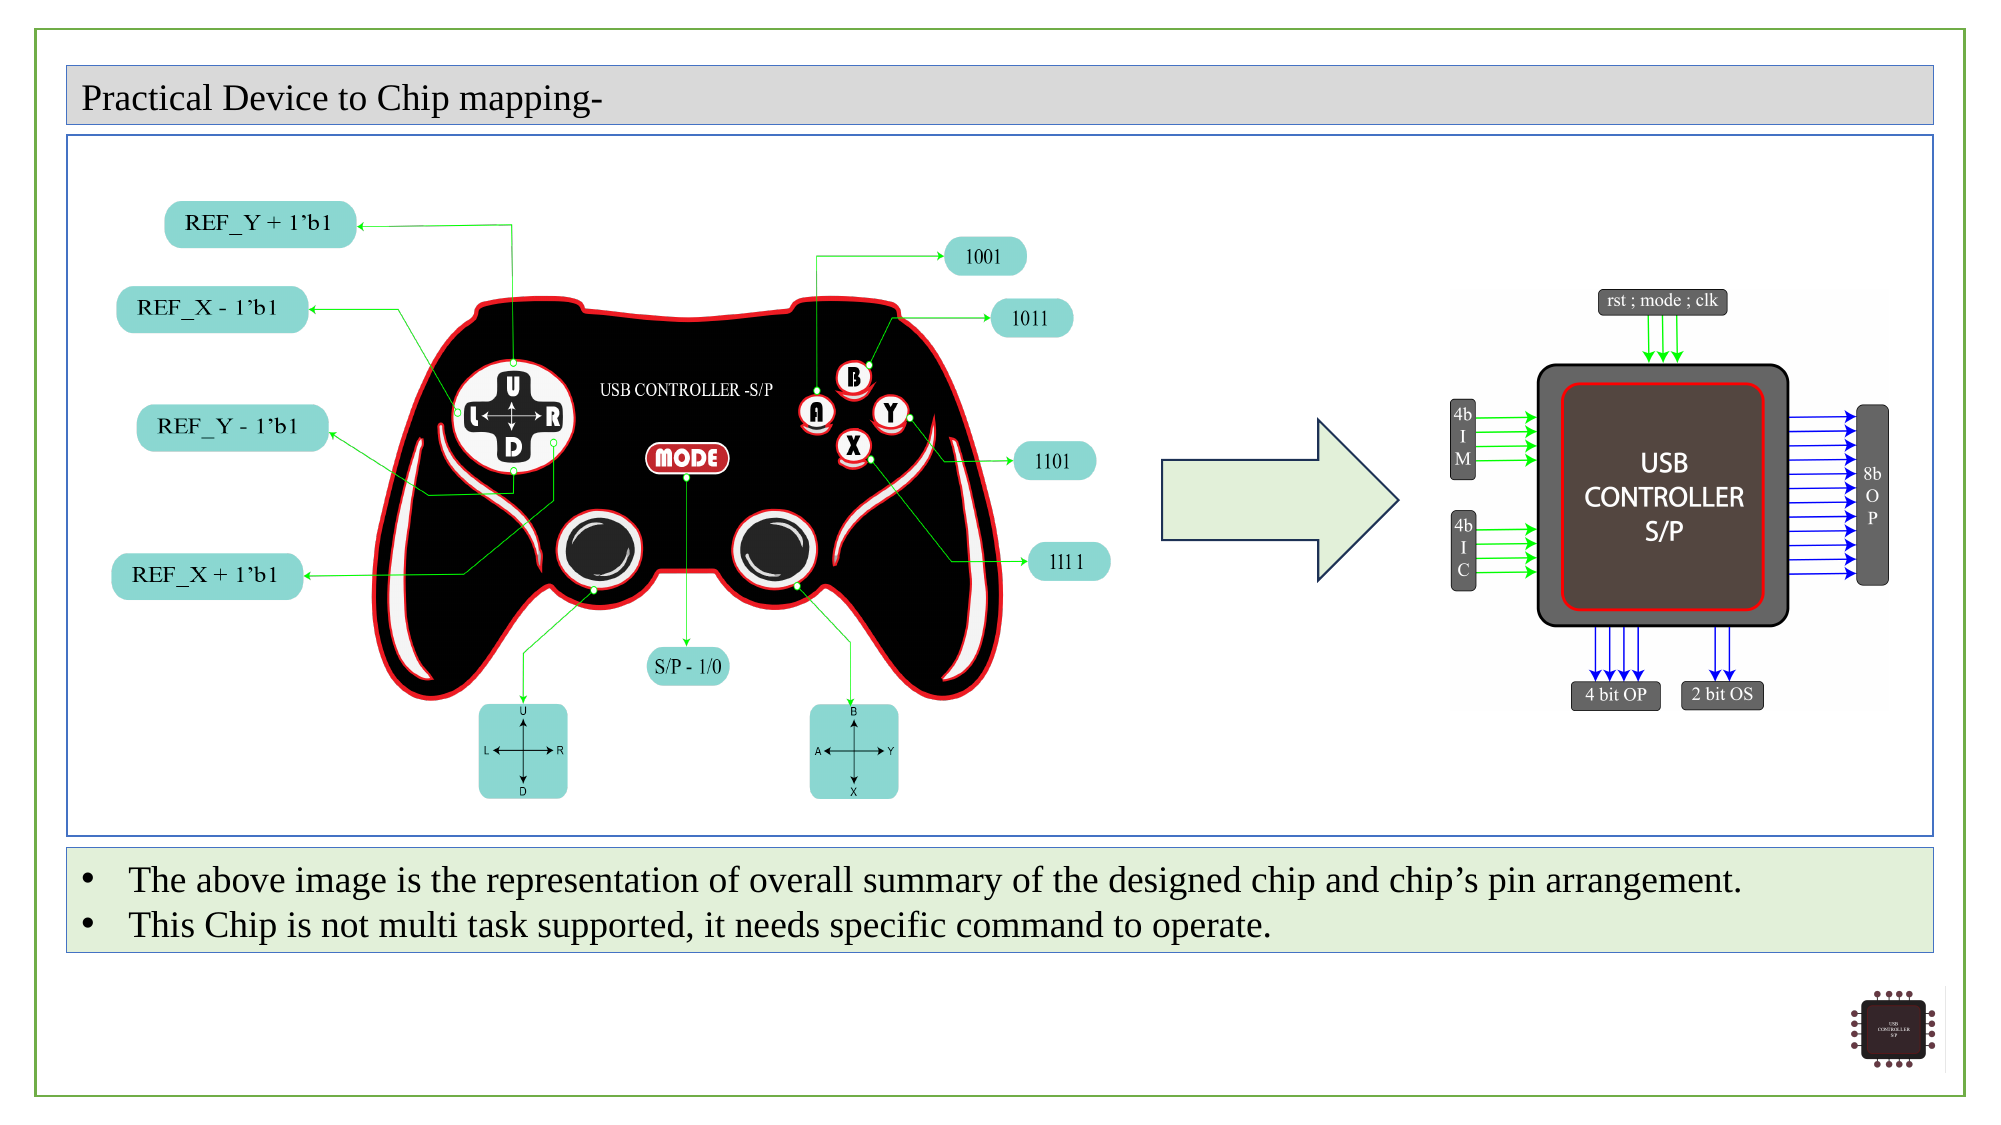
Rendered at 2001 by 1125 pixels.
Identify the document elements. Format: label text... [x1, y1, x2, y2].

text_box Practical Device to Chip mapping- [66, 65, 1934, 125]
picture [111, 201, 1111, 799]
picture [1450, 289, 1889, 711]
text_box [1161, 417, 1401, 583]
text_box [34, 28, 1966, 1097]
text_box [66, 134, 1934, 837]
